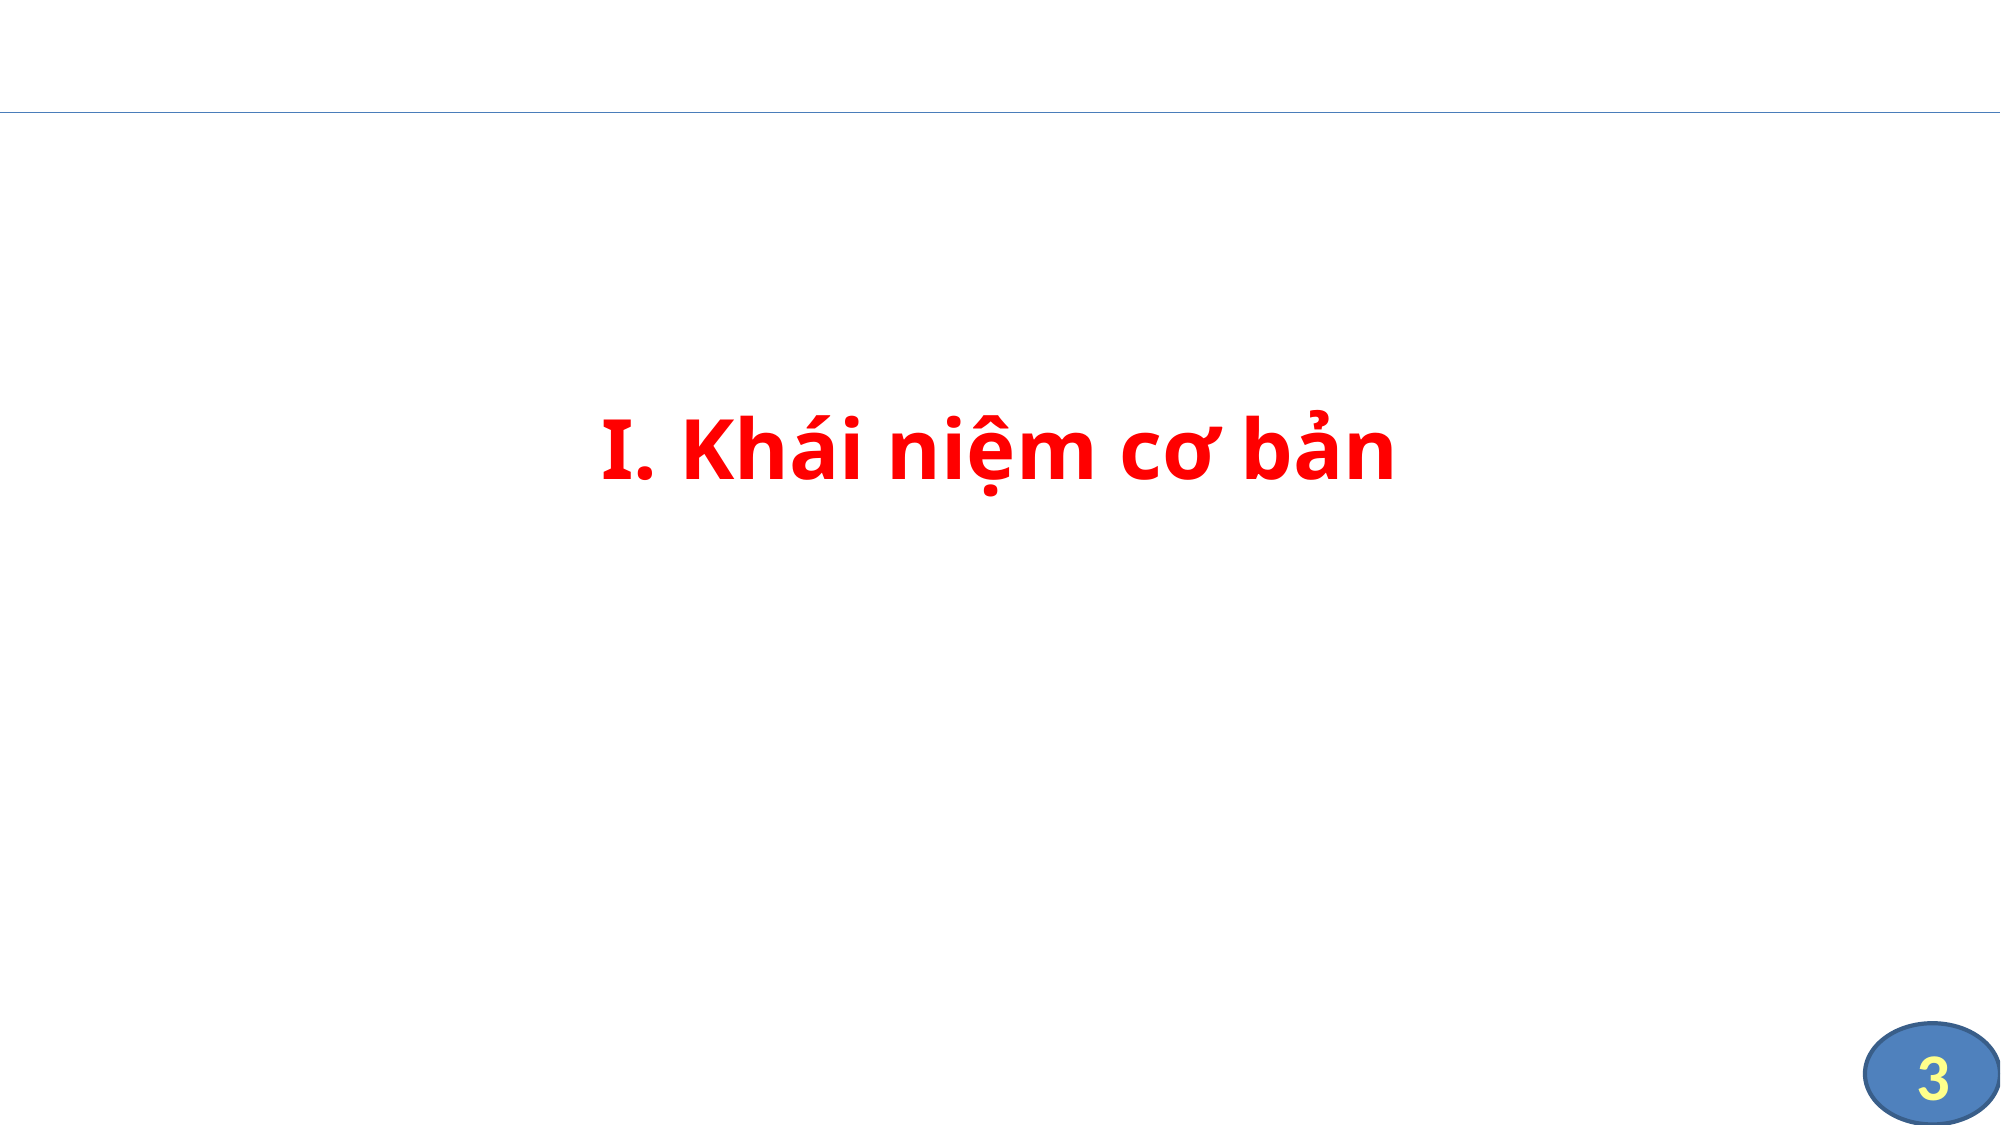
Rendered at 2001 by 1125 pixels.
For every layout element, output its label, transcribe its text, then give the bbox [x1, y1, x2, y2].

slide_number 3 [1866, 1023, 2000, 1125]
title I. Khái niệm cơ bản [0, 387, 2000, 505]
